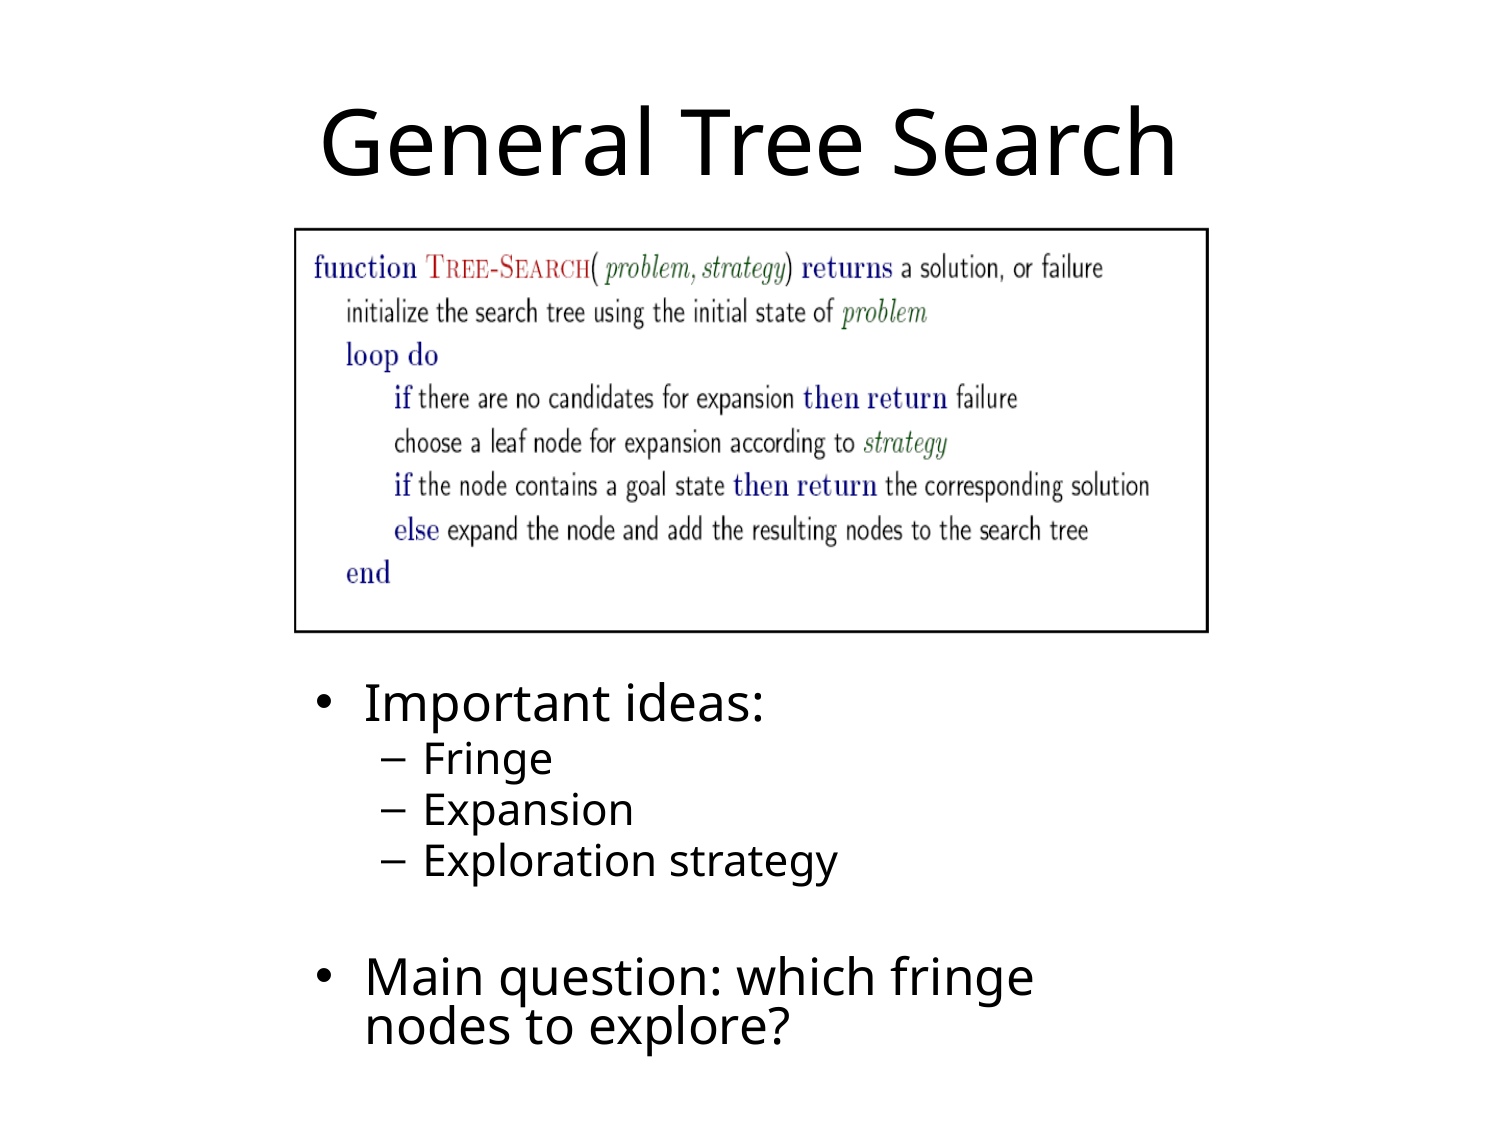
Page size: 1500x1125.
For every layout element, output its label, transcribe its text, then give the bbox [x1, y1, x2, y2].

list Important ideas: Fringe Expansion Exploration strategy Main question: which fringe nodes to explore? [300, 675, 1200, 1063]
picture [291, 224, 1210, 635]
title General Tree Search [75, 45, 1425, 233]
